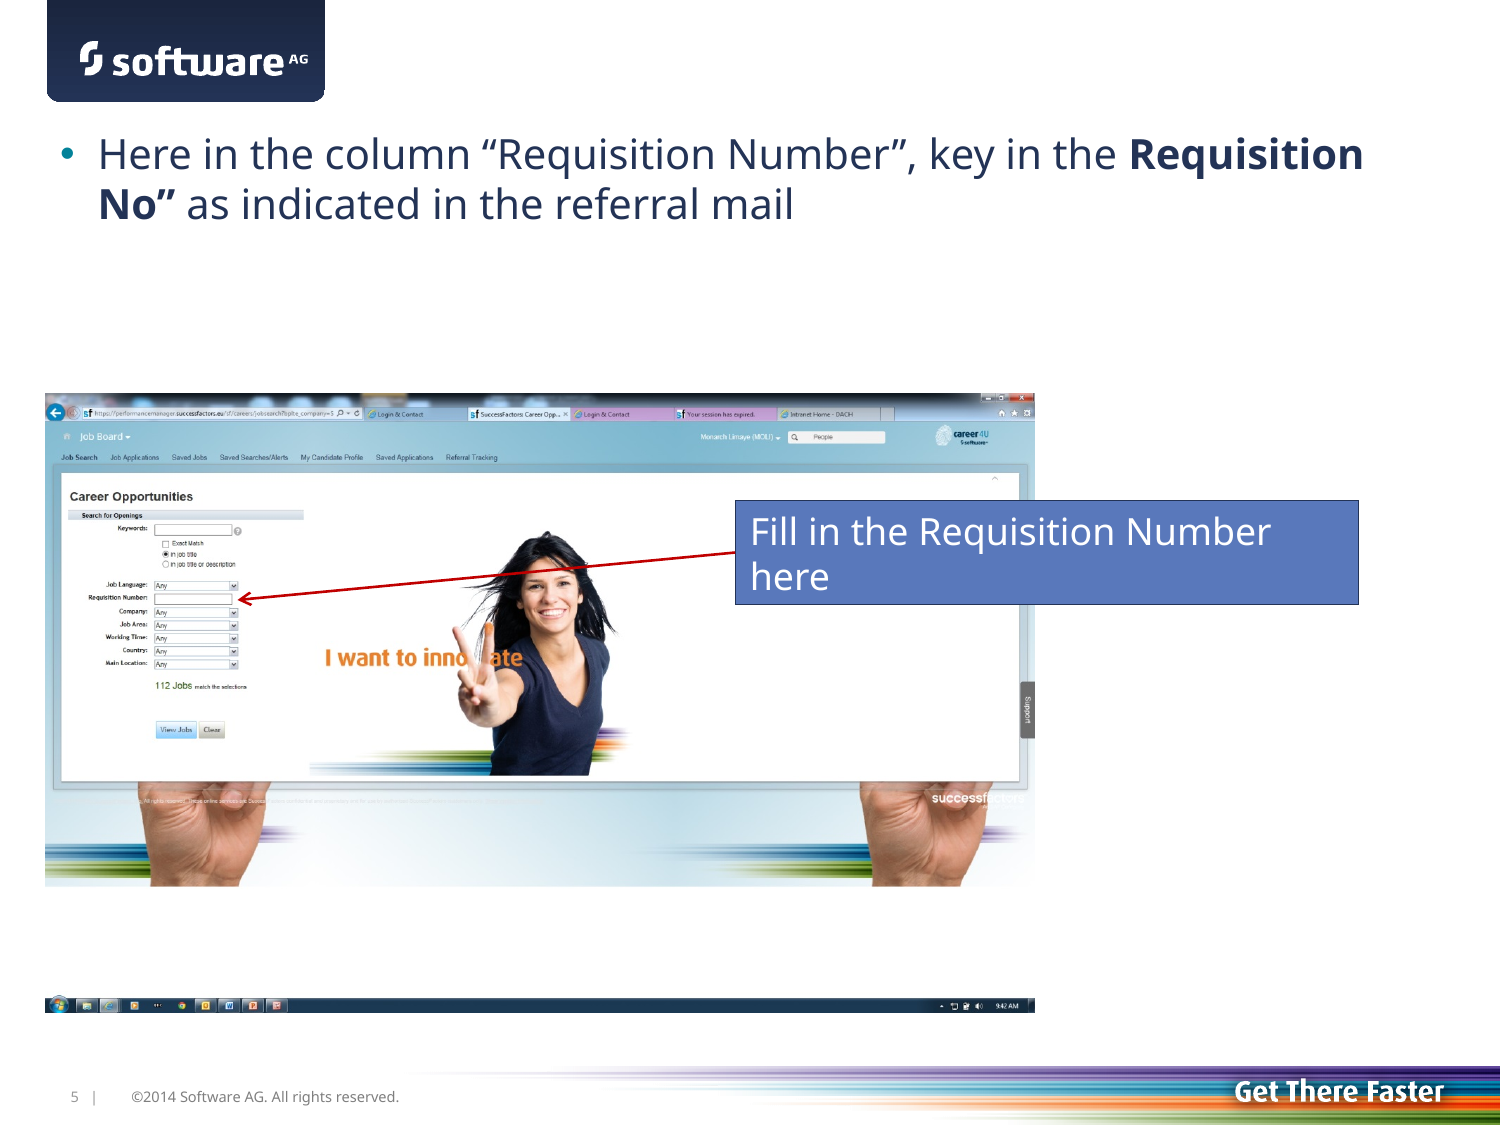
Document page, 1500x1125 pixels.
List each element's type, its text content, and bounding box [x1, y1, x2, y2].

picture [44, 393, 1036, 1013]
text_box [236, 529, 736, 601]
picture [402, 1066, 1500, 1125]
text_box Fill in the Requisition Number here [1036, 500, 1359, 605]
text_box Here in the column “Requisition Number”, key in the Requisition No” as indicated in the referral mail [45, 120, 1425, 980]
